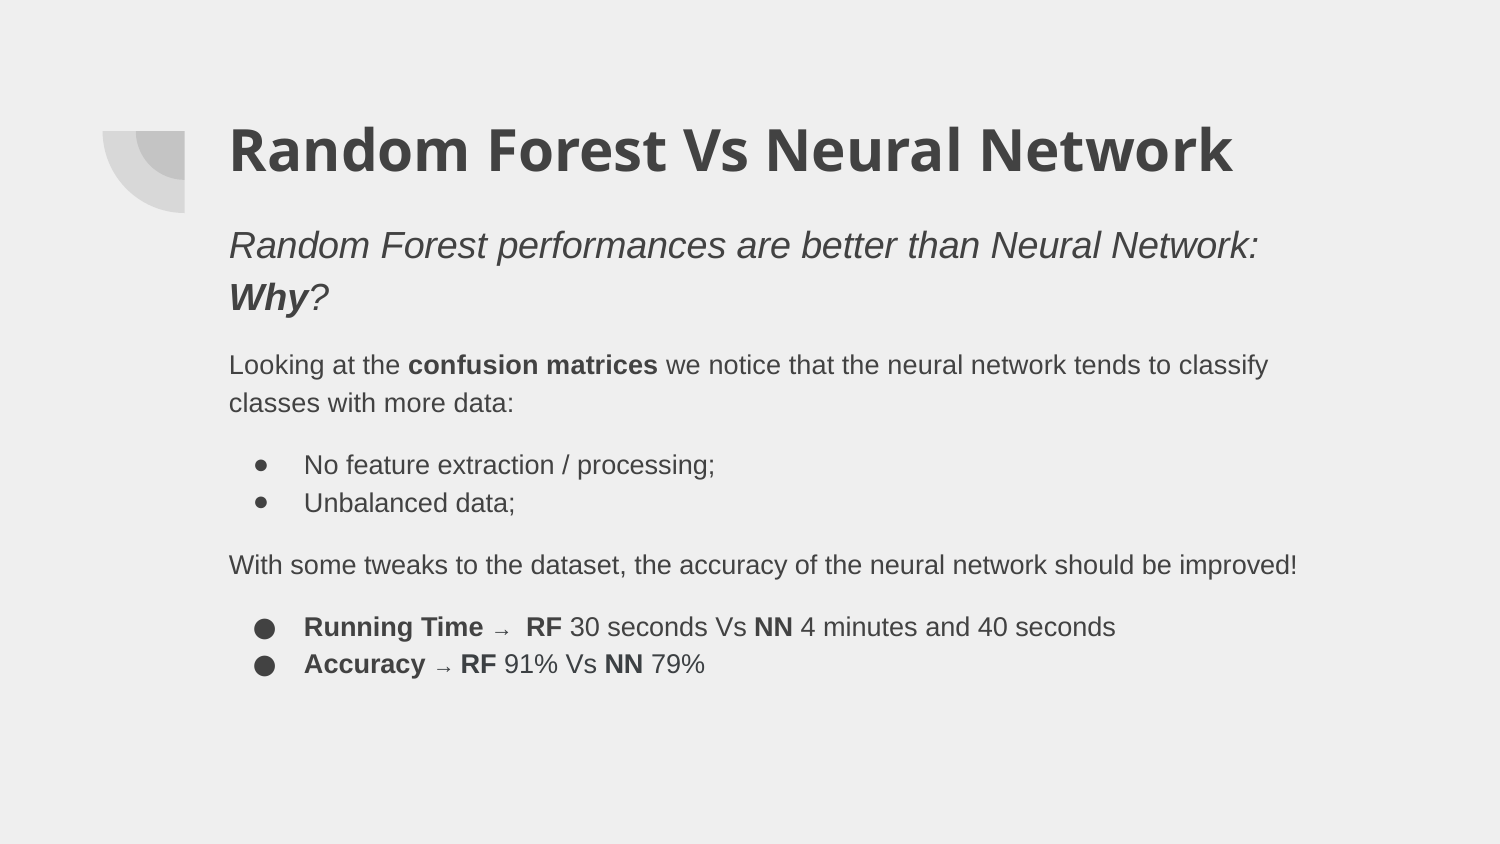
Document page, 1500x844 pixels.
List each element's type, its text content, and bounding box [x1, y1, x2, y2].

list Random Forest performances are better than Neural Network: Why? Looking at the confusion matrices we notice that the neural network tends to classify classes with more data: No feature extraction / processing; Unbalanced data; With some tweaks to the dataset, the accuracy of the neural network should be improved! Running Time → RF 30 seconds Vs NN 4 minutes and 40 seconds Accuracy → RF 91% Vs NN 79% [213, 199, 1368, 680]
title Random Forest Vs Neural Network [213, 98, 1368, 199]
